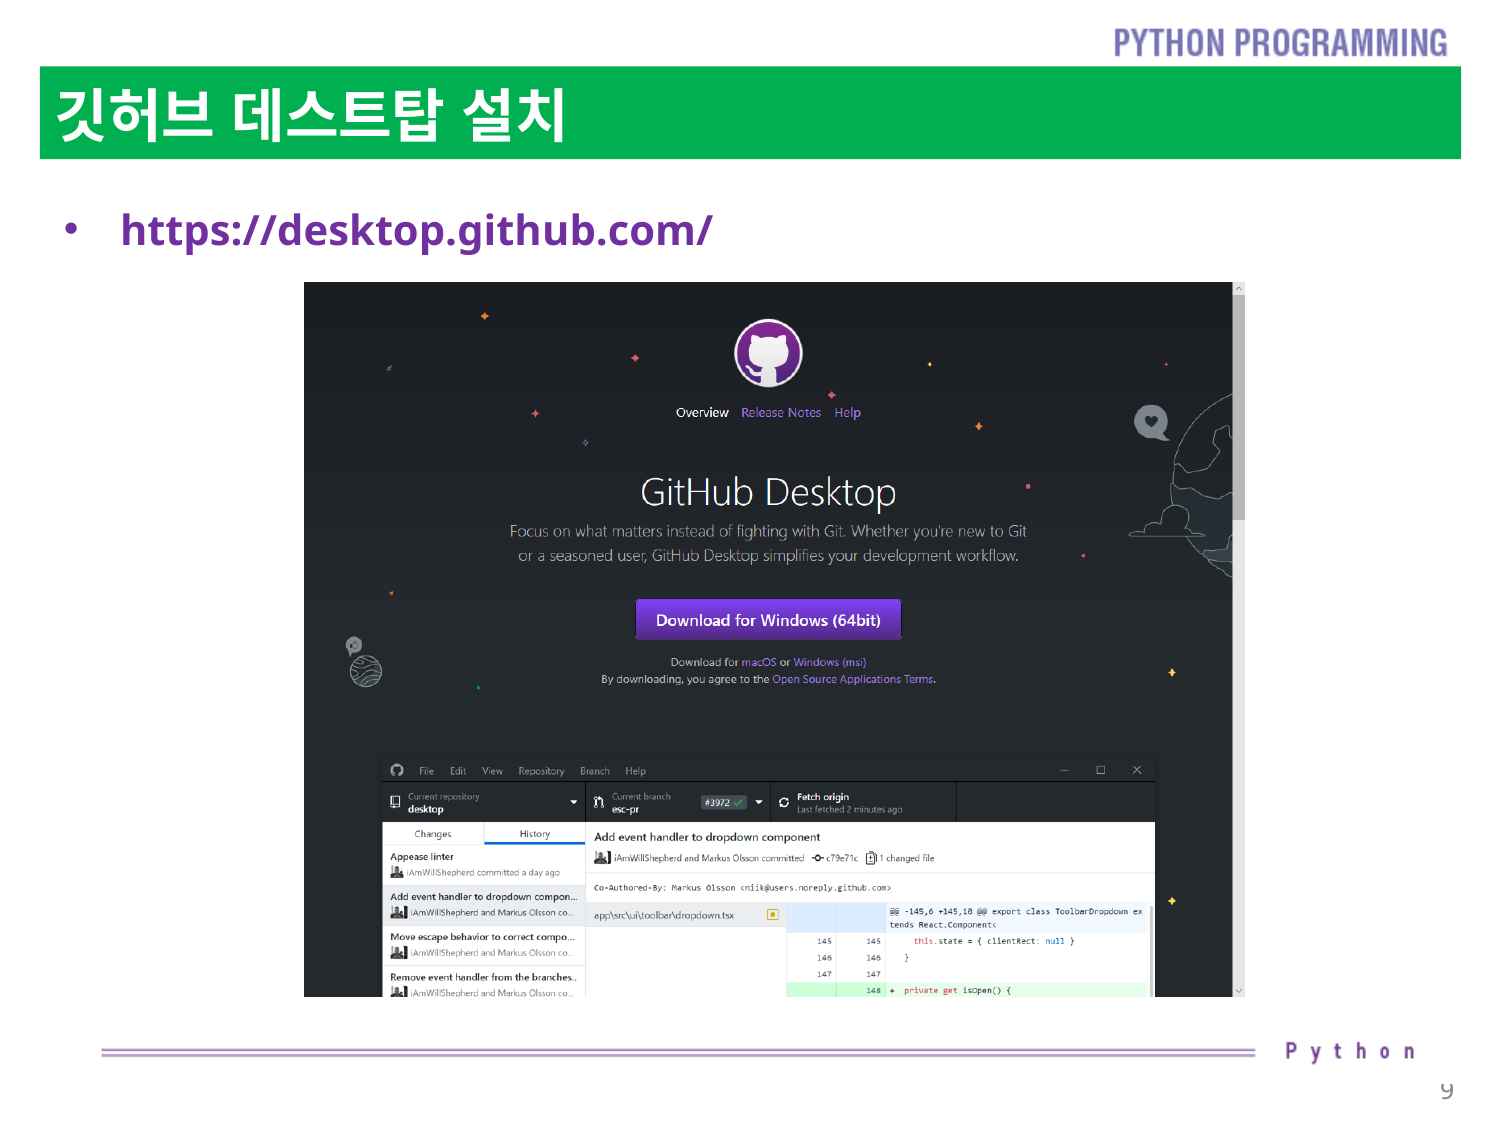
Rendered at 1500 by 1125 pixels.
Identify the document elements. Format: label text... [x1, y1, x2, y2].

slide_number 9 [1119, 1071, 1470, 1112]
list https://desktop.github.com/ [48, 195, 1461, 1041]
title 깃허브 데스트탑 설치 [39, 76, 1444, 152]
picture [304, 282, 1245, 998]
picture [1106, 13, 1462, 66]
picture [18, 1020, 1483, 1084]
